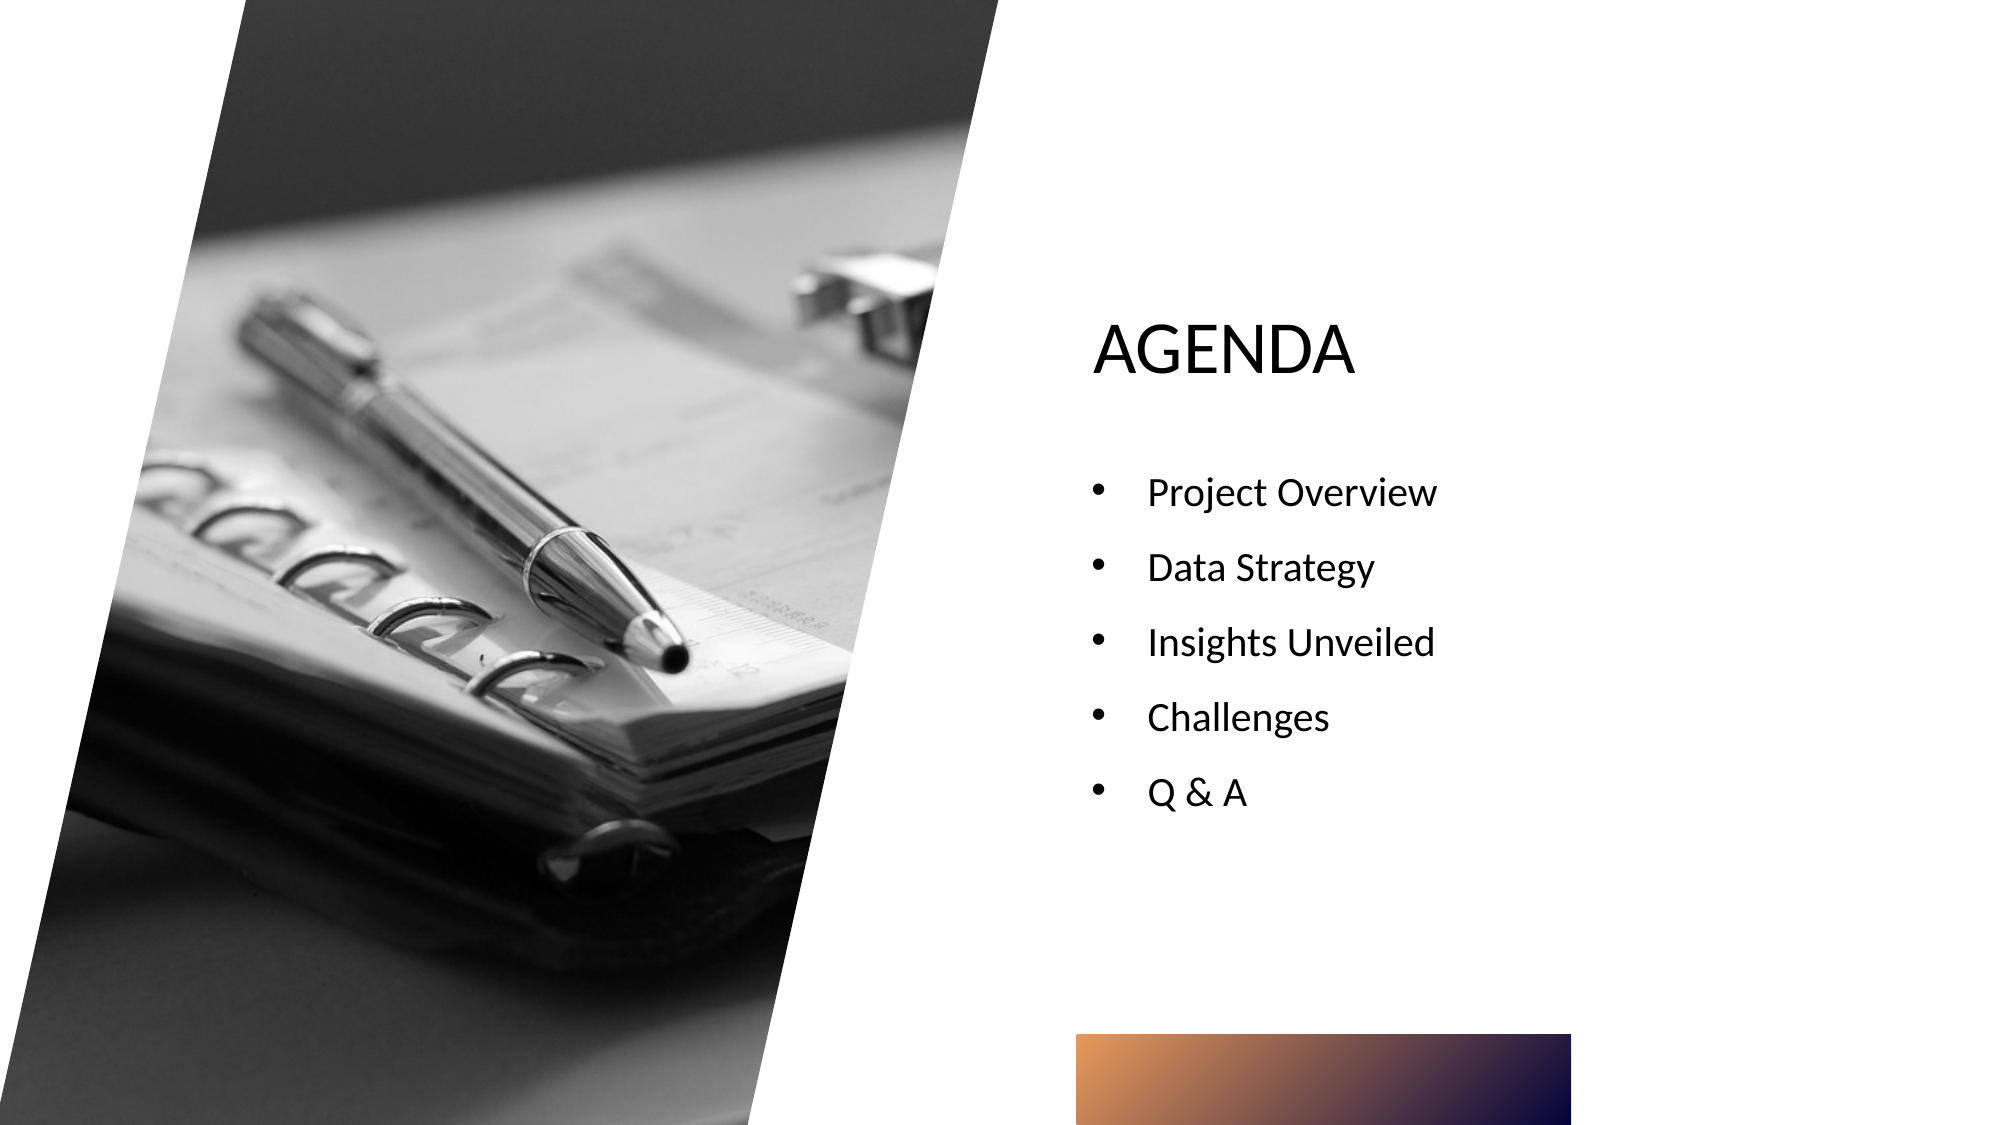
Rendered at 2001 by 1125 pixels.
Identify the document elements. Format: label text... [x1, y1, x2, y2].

picture [0, 0, 999, 1125]
text_box AGENDA [1078, 291, 1372, 397]
text_box Project Overview Data Strategy Insights Unveiled Challenges Q & A [1076, 456, 1871, 822]
